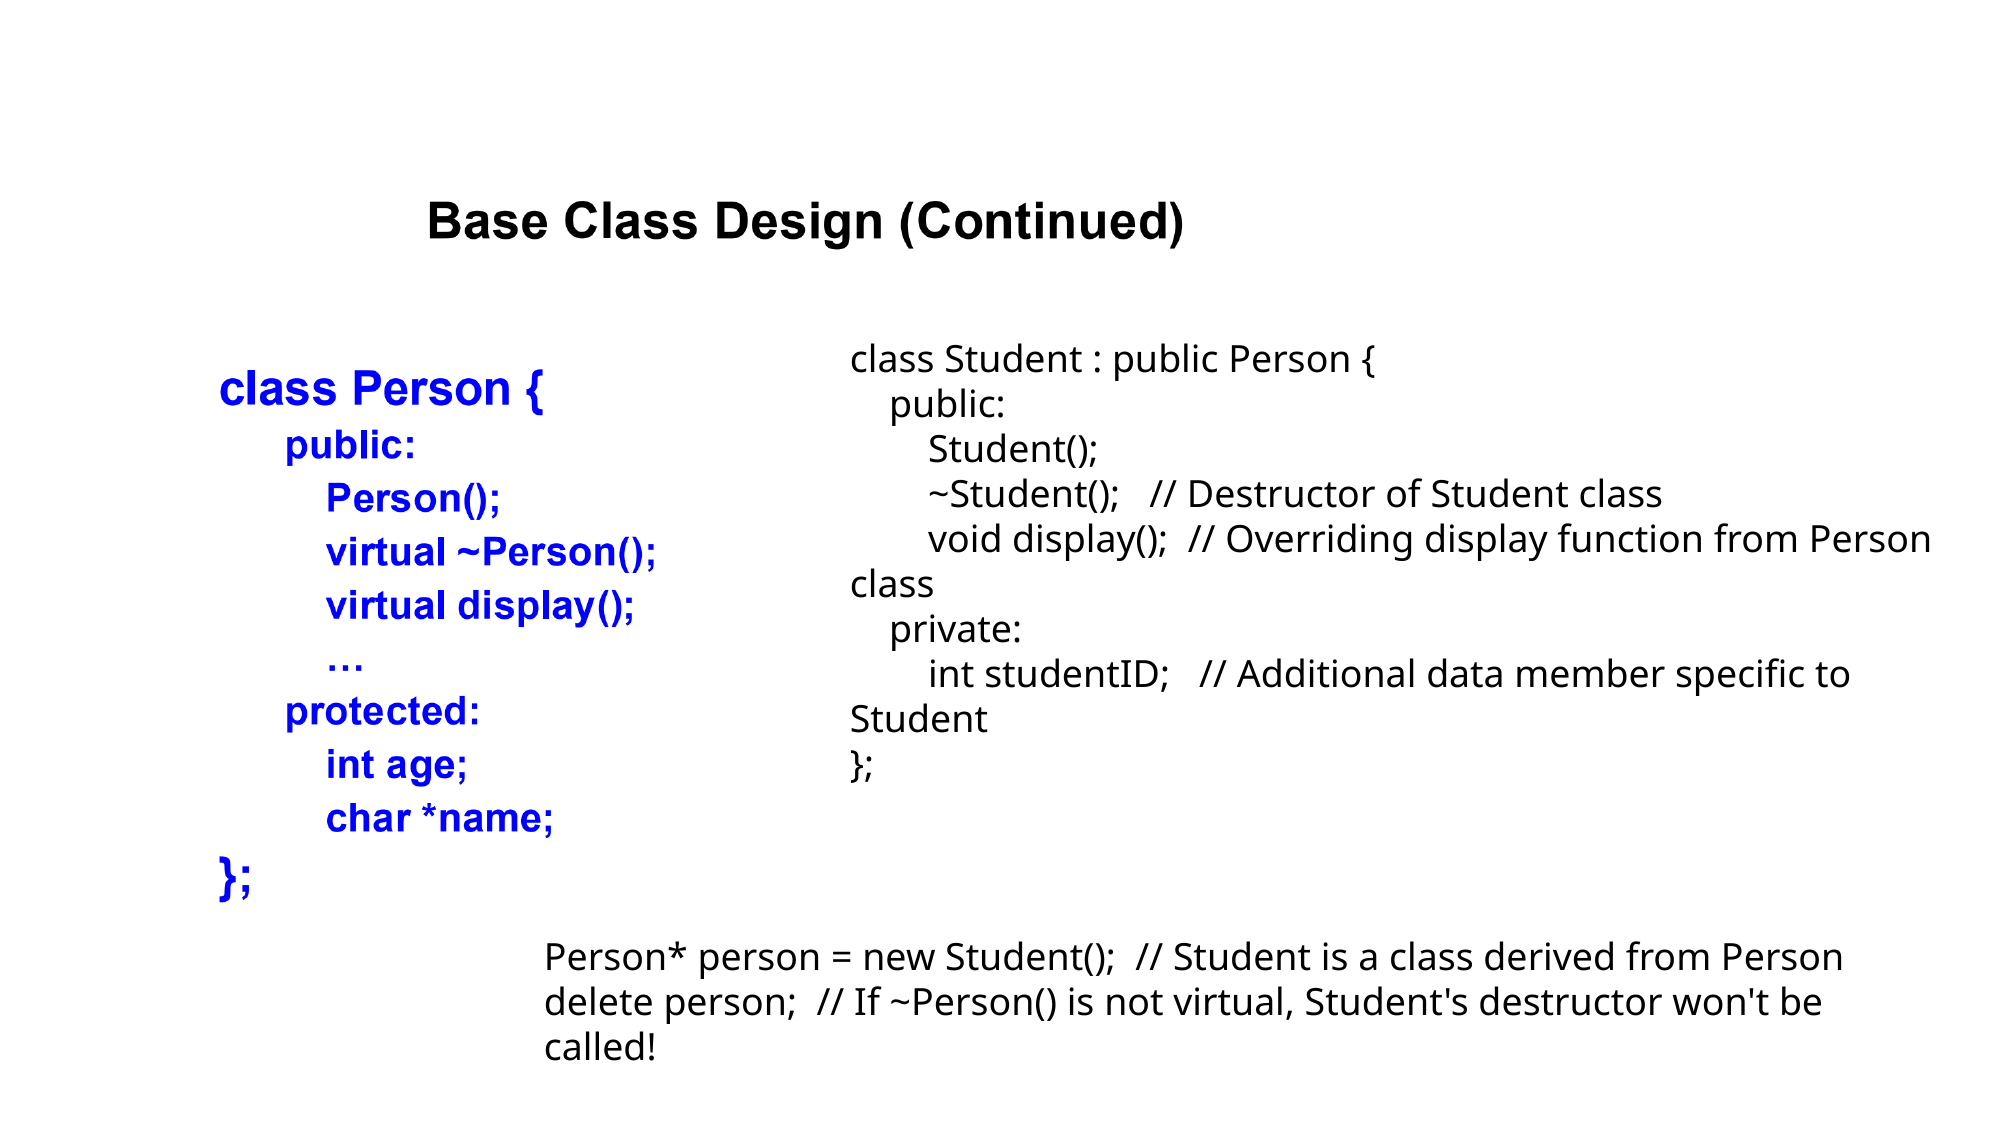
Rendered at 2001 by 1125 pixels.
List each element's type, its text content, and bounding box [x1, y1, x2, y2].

picture [157, 108, 1434, 1017]
text_box Person* person = new Student(); // Student is a class derived from Person delete person; // If ~Person() is not virtual, Student's destructor won't be called! [529, 925, 1861, 1121]
text_box class Student : public Person { public: Student(); ~Student(); // Destructor of Student class void display(); // Overriding display function from Person class private: int studentID; // Additional data member specific to Student }; [1434, 327, 2000, 793]
